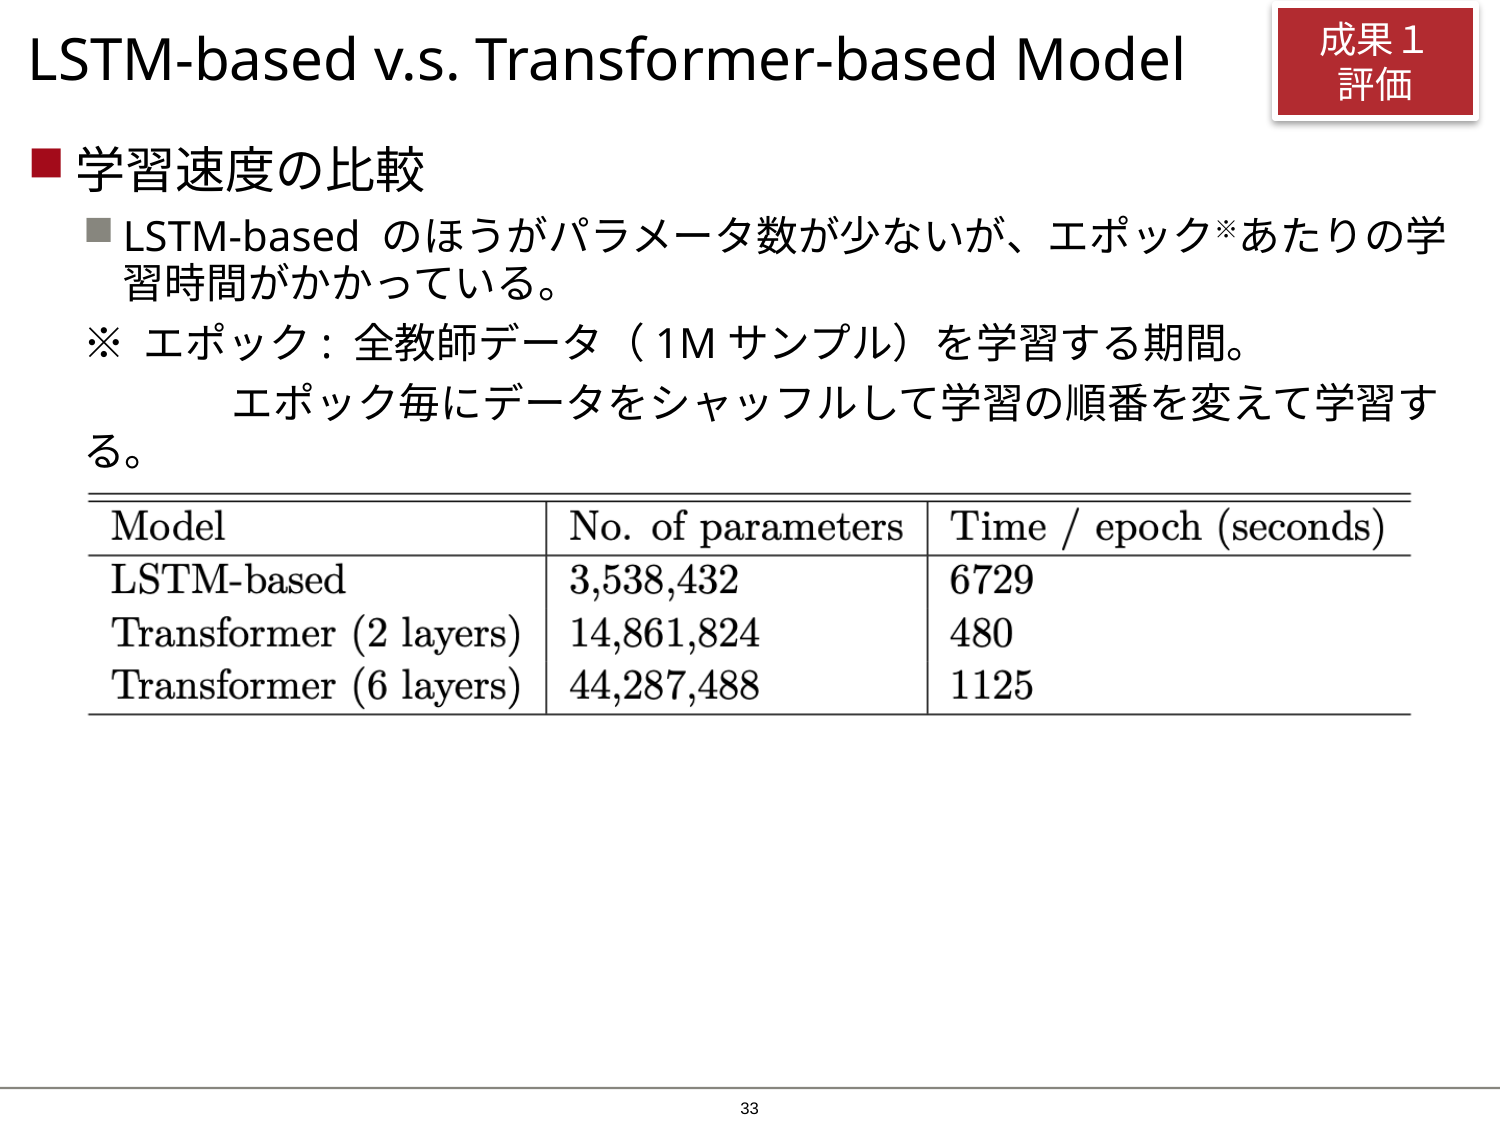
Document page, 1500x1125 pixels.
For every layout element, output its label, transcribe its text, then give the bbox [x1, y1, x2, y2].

title LSTM-based v.s. Transformer-based Model [27, 0, 1275, 114]
list 学習速度の比較 LSTM-based のほうがパラメータ数が少ないが、エポック※あたりの学習時間がかかっている。 ※ エポック: 全教師データ（1Mサンプル）を学習する期間。 エポック毎にデータをシャッフルして学習の順番を変えて学習する。 [27, 142, 1469, 1061]
picture [71, 474, 1429, 729]
text_box 成果１ 評価 [1272, 1, 1479, 121]
slide_number 32 [705, 1091, 794, 1125]
